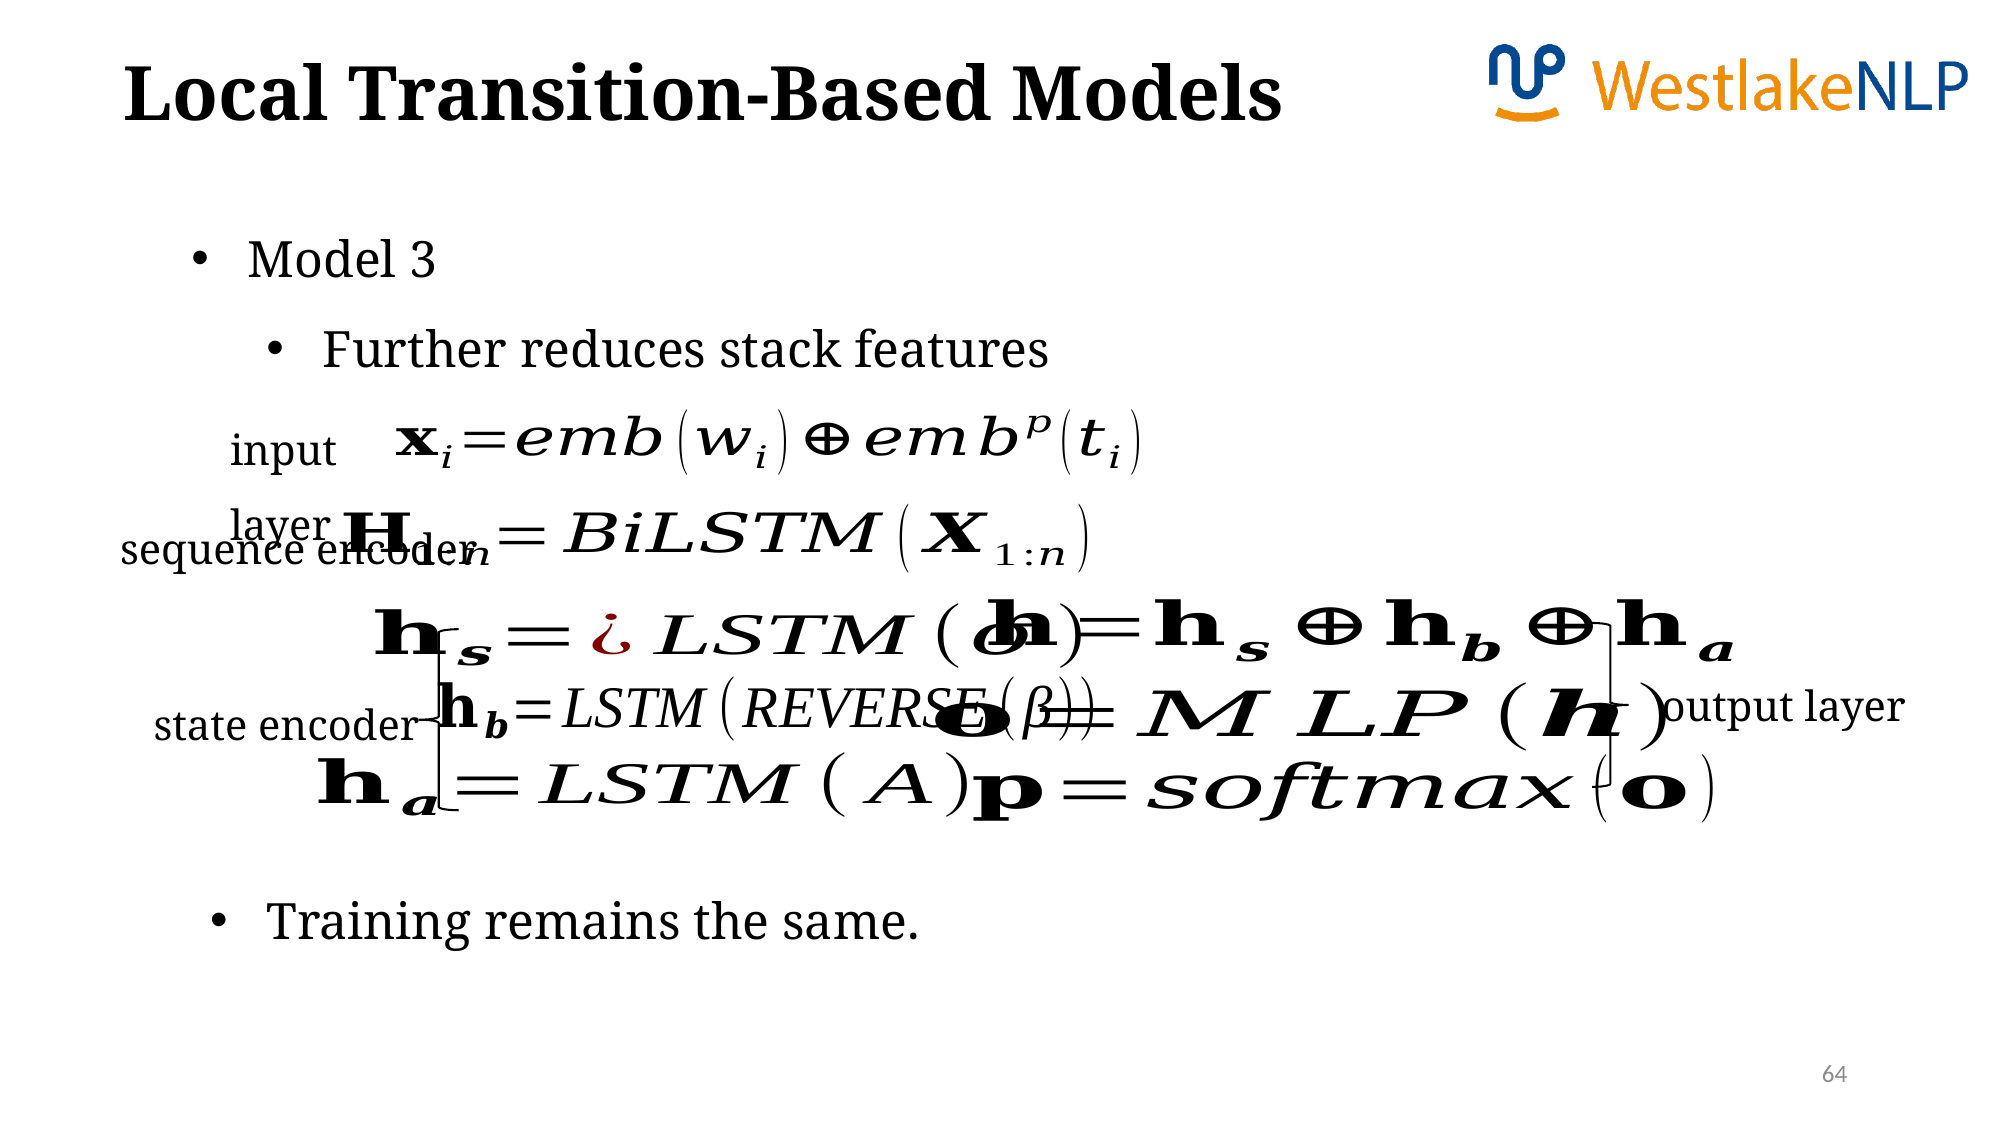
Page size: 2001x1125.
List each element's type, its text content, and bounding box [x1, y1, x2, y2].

text_box state encoder [138, 666, 438, 757]
slide_number 64 [1412, 1042, 1863, 1103]
picture [1459, 0, 2000, 170]
text_box input layer [215, 391, 459, 490]
text_box sequence encoder [105, 490, 526, 581]
text_box Training remains the same. [195, 852, 1669, 957]
text_box Local Transition-Based Models [108, 37, 1310, 143]
text_box output layer [1646, 647, 1965, 737]
text_box [1592, 622, 1629, 788]
text_box Model 3 Further reduces stack features [176, 189, 1647, 385]
text_box [418, 628, 459, 811]
